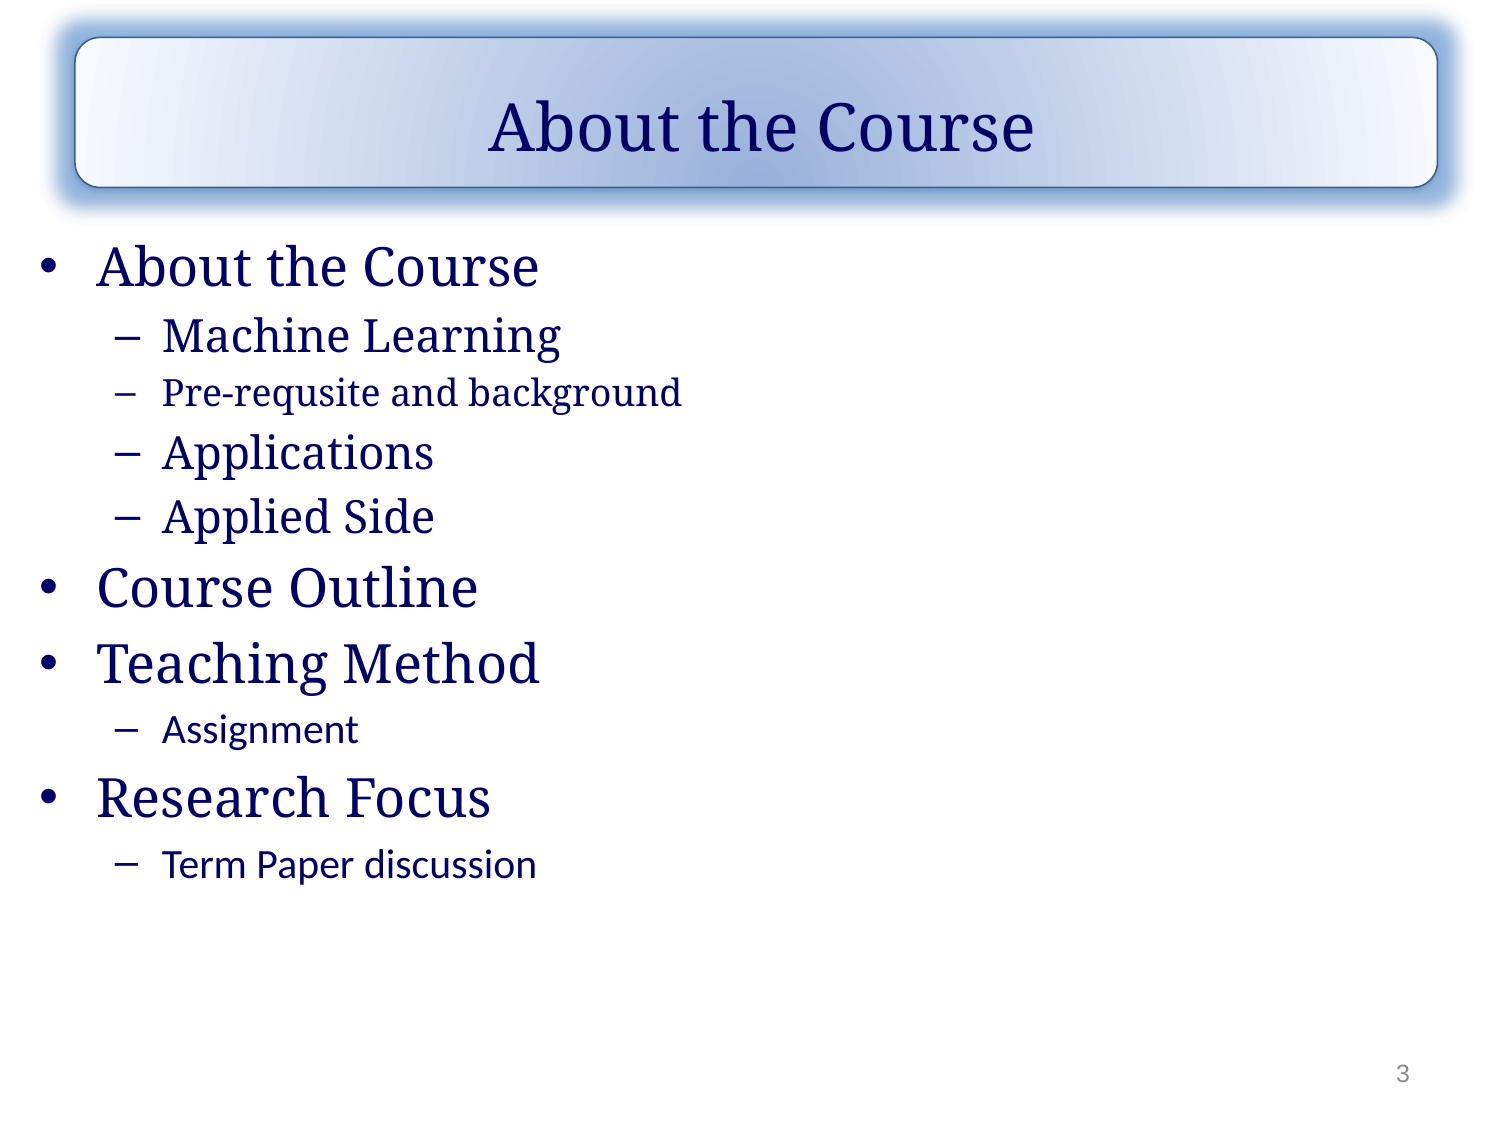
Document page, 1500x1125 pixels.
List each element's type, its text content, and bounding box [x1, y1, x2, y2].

title About the Course [24, 62, 1500, 188]
slide_number 3 [1074, 1042, 1425, 1103]
text_box [74, 36, 1439, 62]
list About the Course Machine Learning Pre-requsite and background Applications Applied Side Course Outline Teaching Method Assignment Research Focus Term Paper discussion [24, 224, 1438, 1013]
